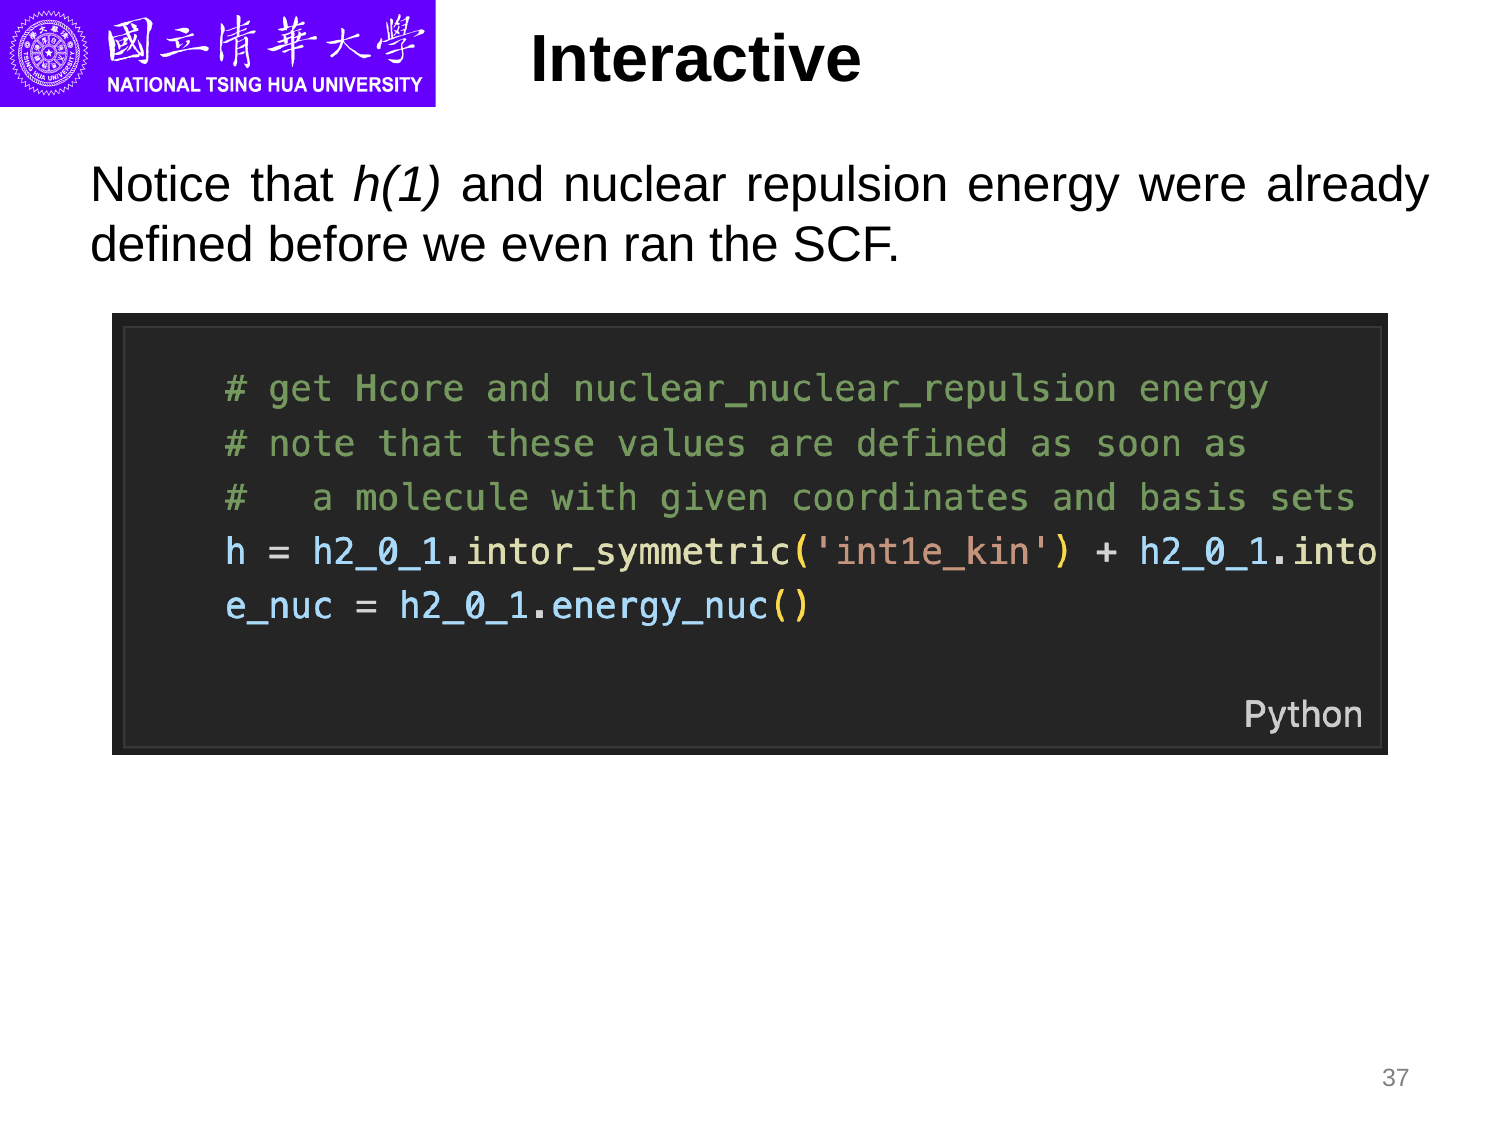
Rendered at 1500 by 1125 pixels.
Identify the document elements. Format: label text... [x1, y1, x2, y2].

picture [112, 313, 1388, 755]
picture [0, 0, 436, 107]
title Interactive [515, 0, 1425, 107]
list Notice that h(1) and nuclear repulsion energy were already defined before we even ran the SCF. [75, 144, 1446, 1032]
slide_number 37 [1308, 1050, 1425, 1103]
